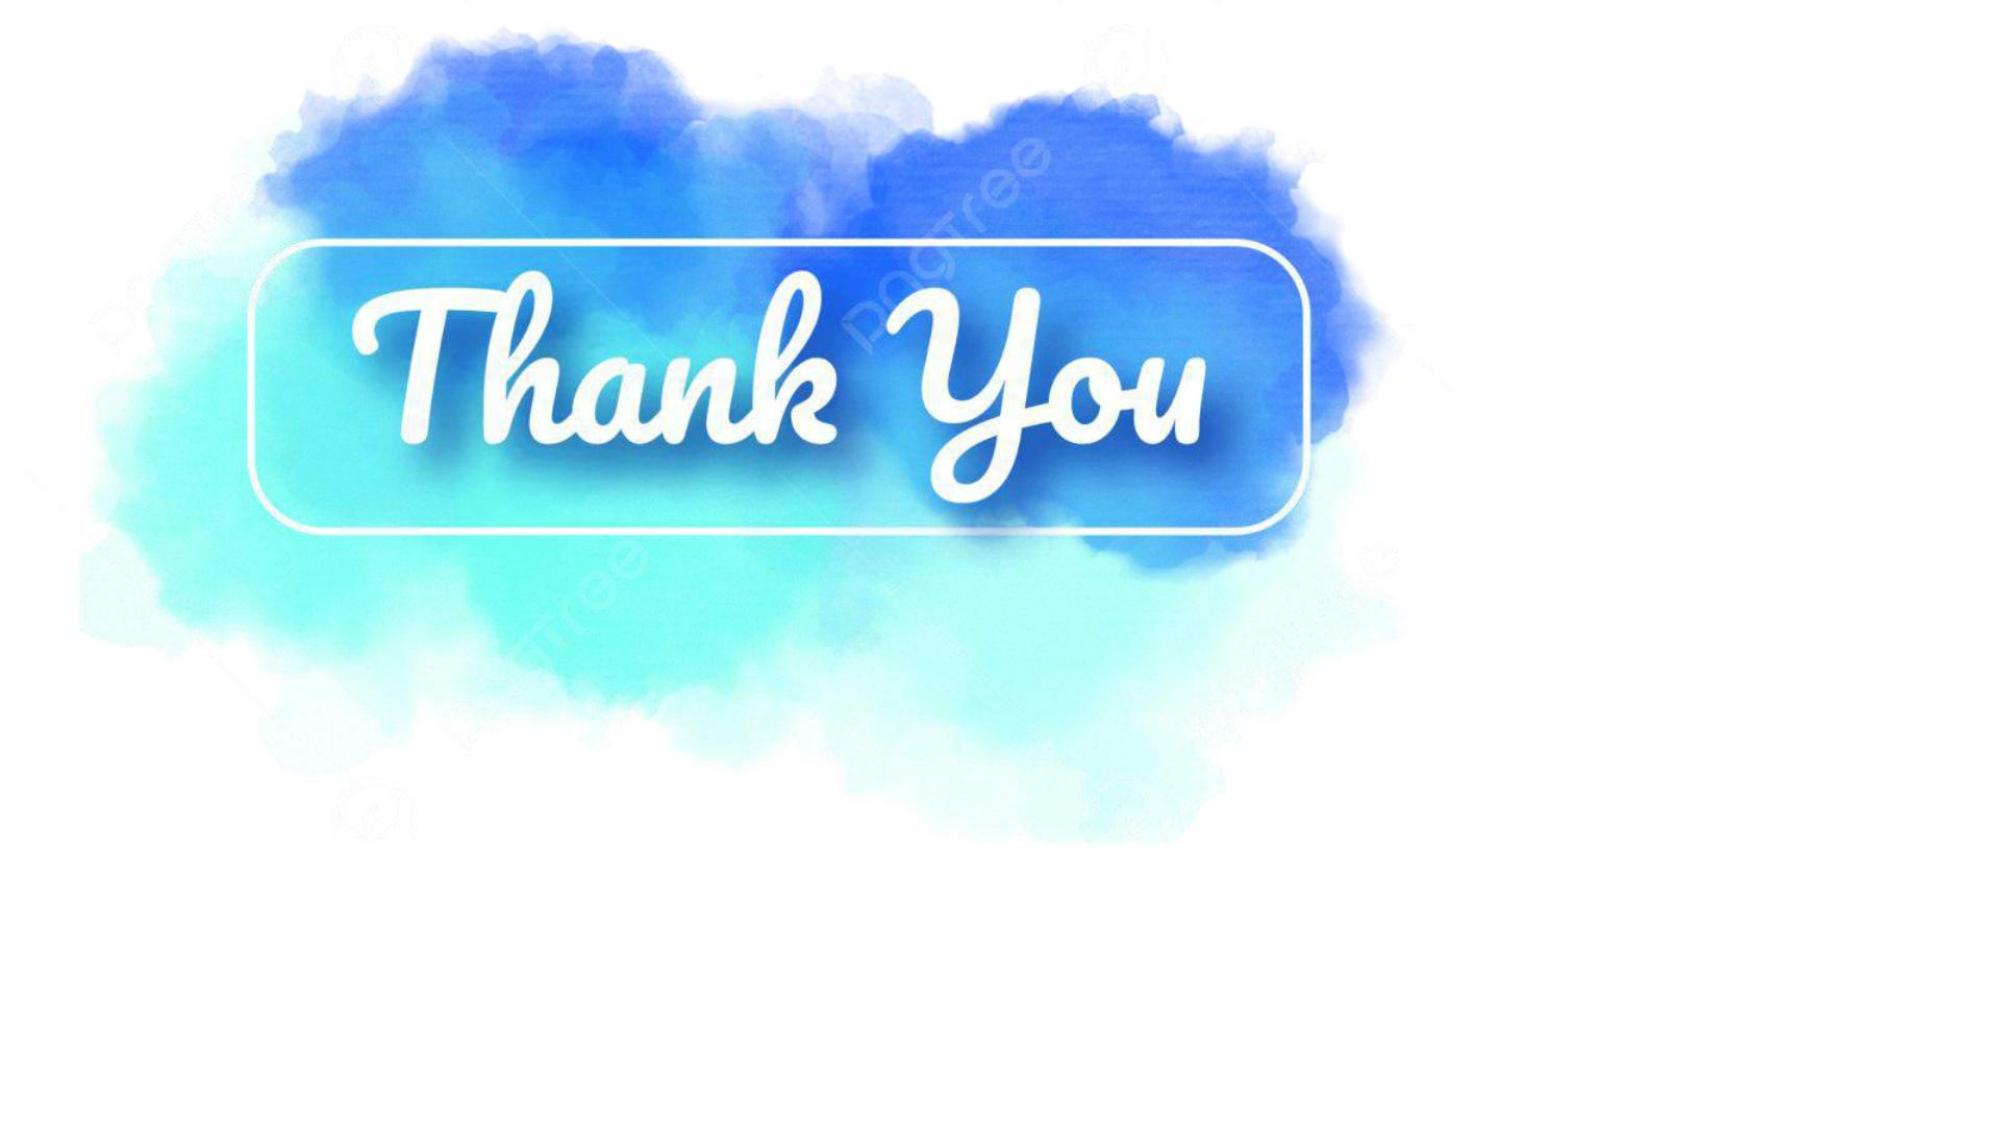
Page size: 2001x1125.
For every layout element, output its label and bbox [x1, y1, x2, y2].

text_box [0, 0, 2000, 1125]
